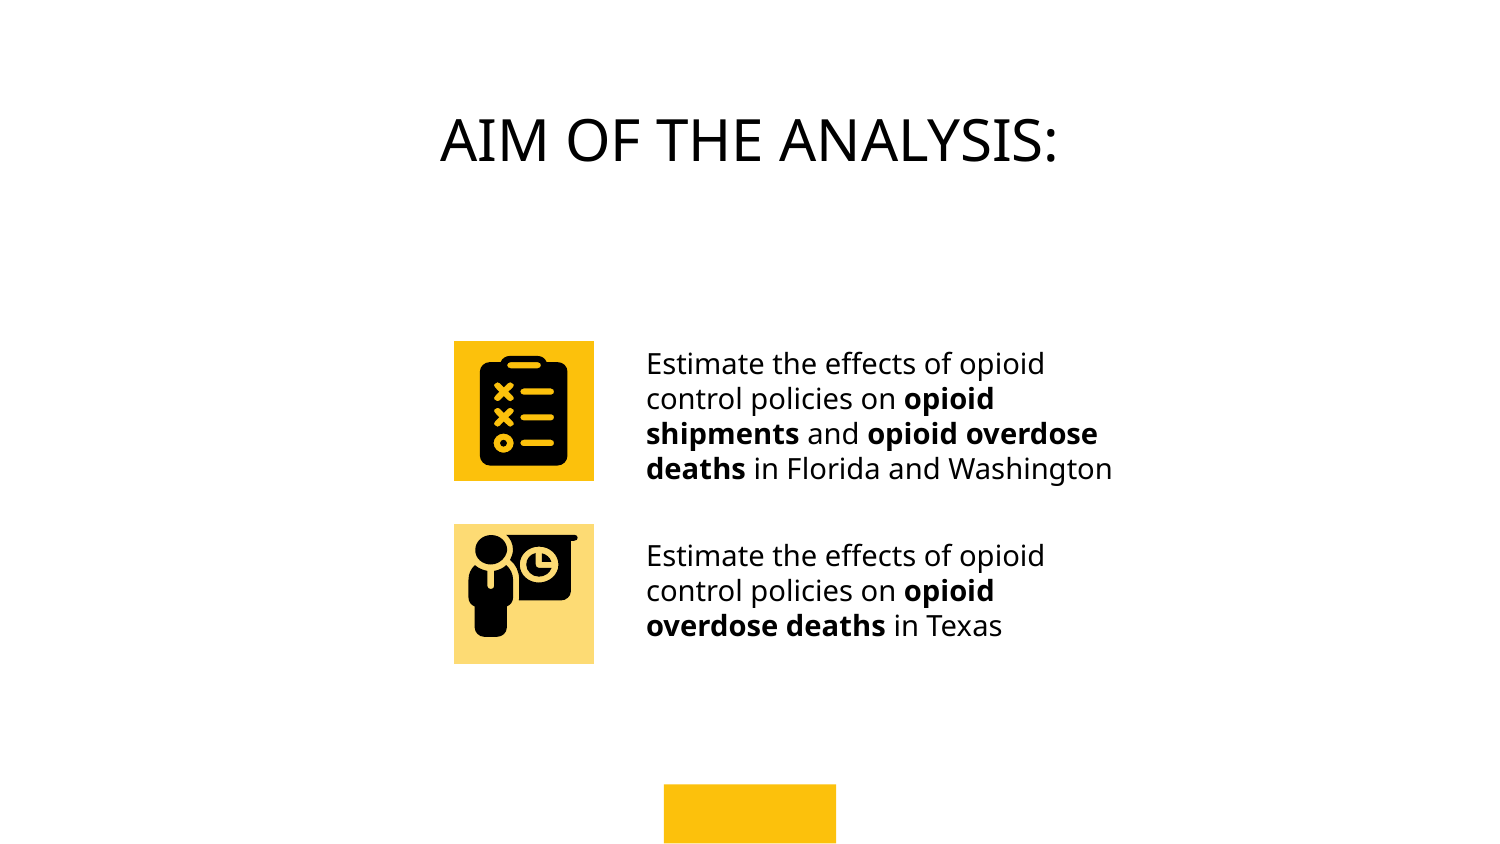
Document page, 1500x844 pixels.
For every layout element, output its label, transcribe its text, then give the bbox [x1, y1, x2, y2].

subtitle Estimate the effects of opioid control policies on opioid overdose deaths in Texas [631, 521, 1123, 616]
title AIM OF THE ANALYSIS: [148, 88, 1352, 178]
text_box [468, 534, 580, 638]
text_box [451, 521, 596, 667]
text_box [479, 355, 568, 466]
subtitle Estimate the effects of opioid control policies on opioid shipments and opioid overdose deaths in Florida and Washington [631, 330, 1163, 424]
text_box [451, 338, 596, 484]
